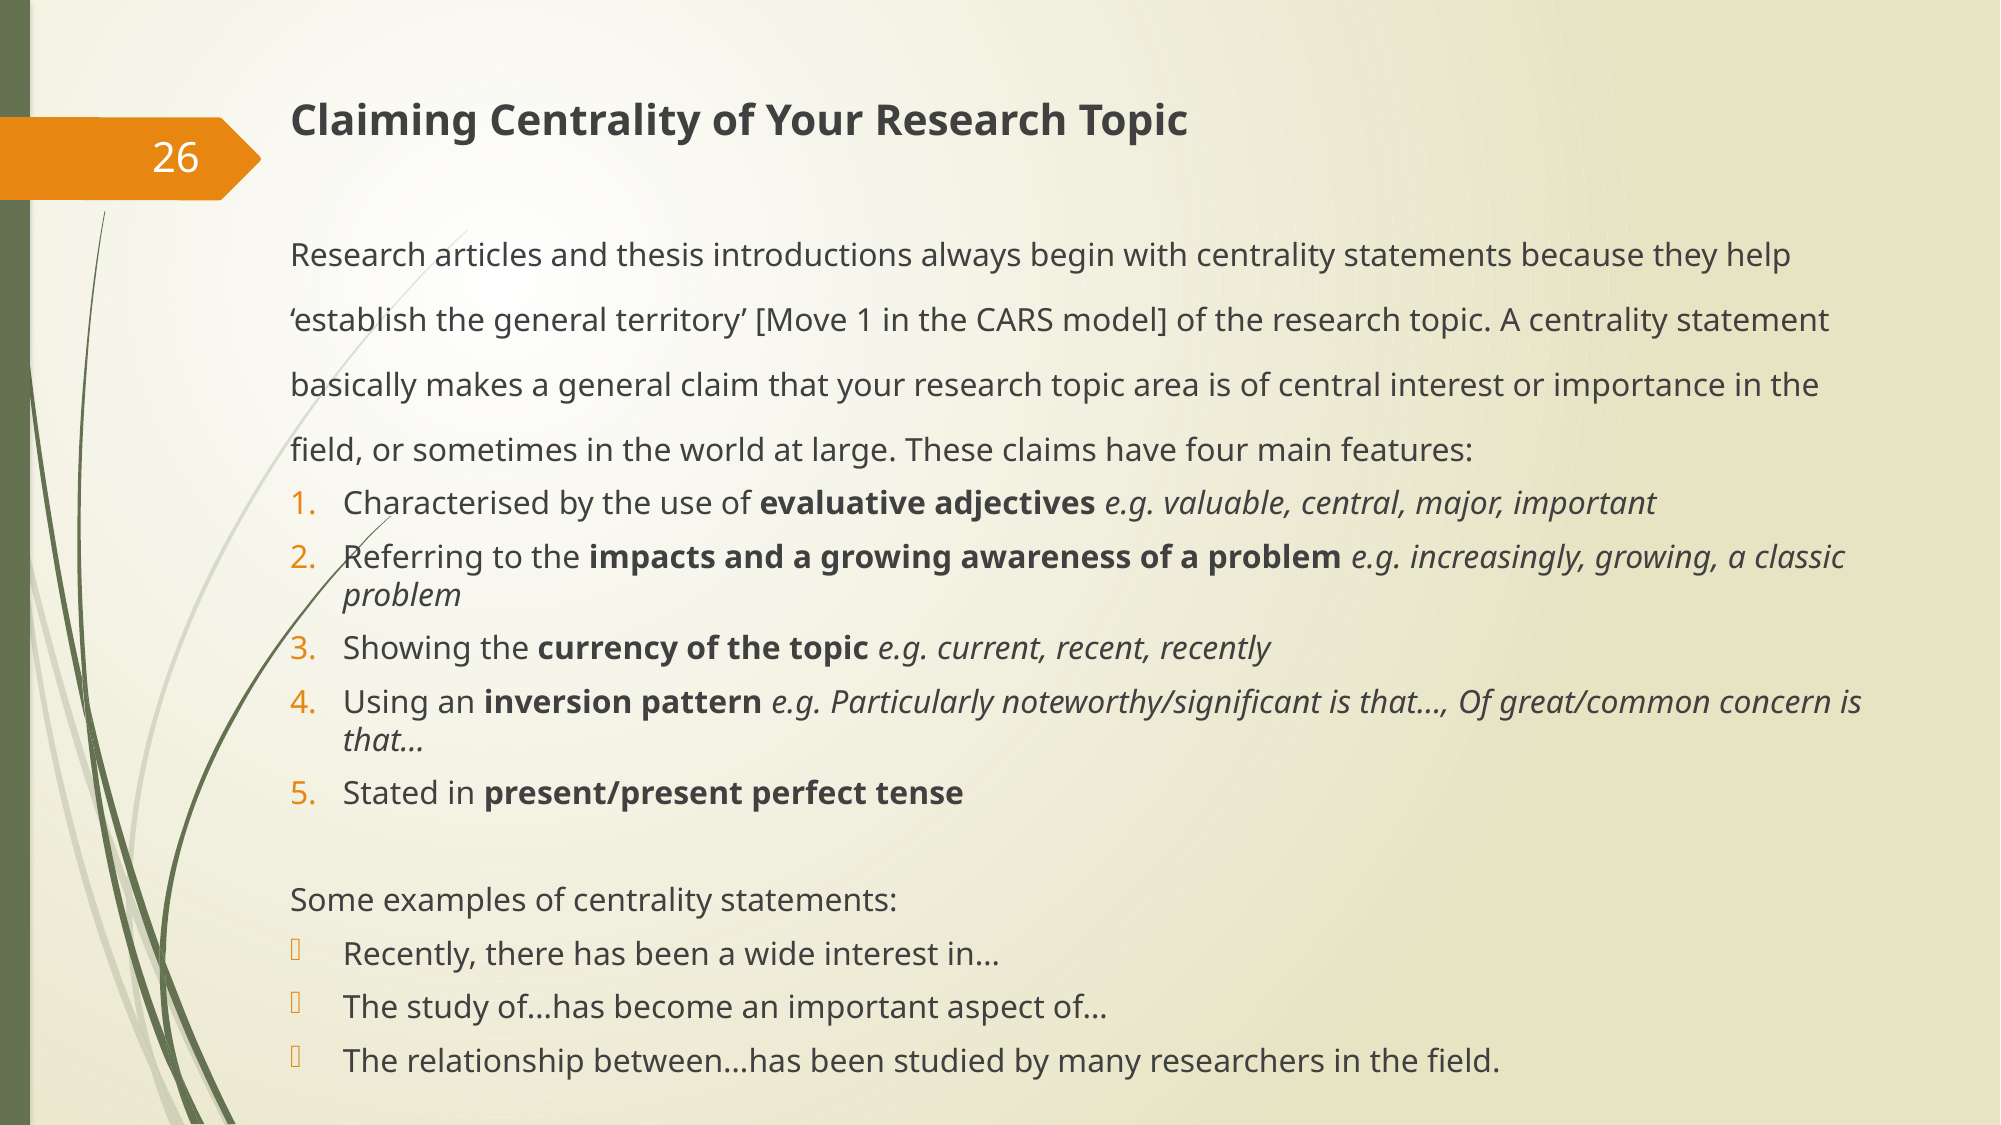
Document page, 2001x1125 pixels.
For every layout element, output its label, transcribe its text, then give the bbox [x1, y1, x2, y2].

slide_number 26 [87, 129, 216, 190]
list Claiming Centrality of Your Research Topic Research articles and thesis introductions always begin with centrality statements because they help ‘establish the general territory’ [Move 1 in the CARS model] of the research topic. A centrality statement basically makes a general claim that your research topic area is of central interest or importance in the field, or sometimes in the world at large. These claims have four main features: Characterised by the use of evaluative adjectives e.g. valuable, central, major, important Referring to the impacts and a growing awareness of a problem e.g. increasingly, growing, a classic problem Showing the currency of the topic e.g. current, recent, recently Using an inversion pattern e.g. Particularly noteworthy/significant is that…, Of great/common concern is that… Stated in present/present perfect tense Some examples of centrality statements: Recently, there has been a wide interest in… The study of…has become an important aspect of… The relationship between…has been studied by many researchers in the field. [274, 37, 1913, 1087]
